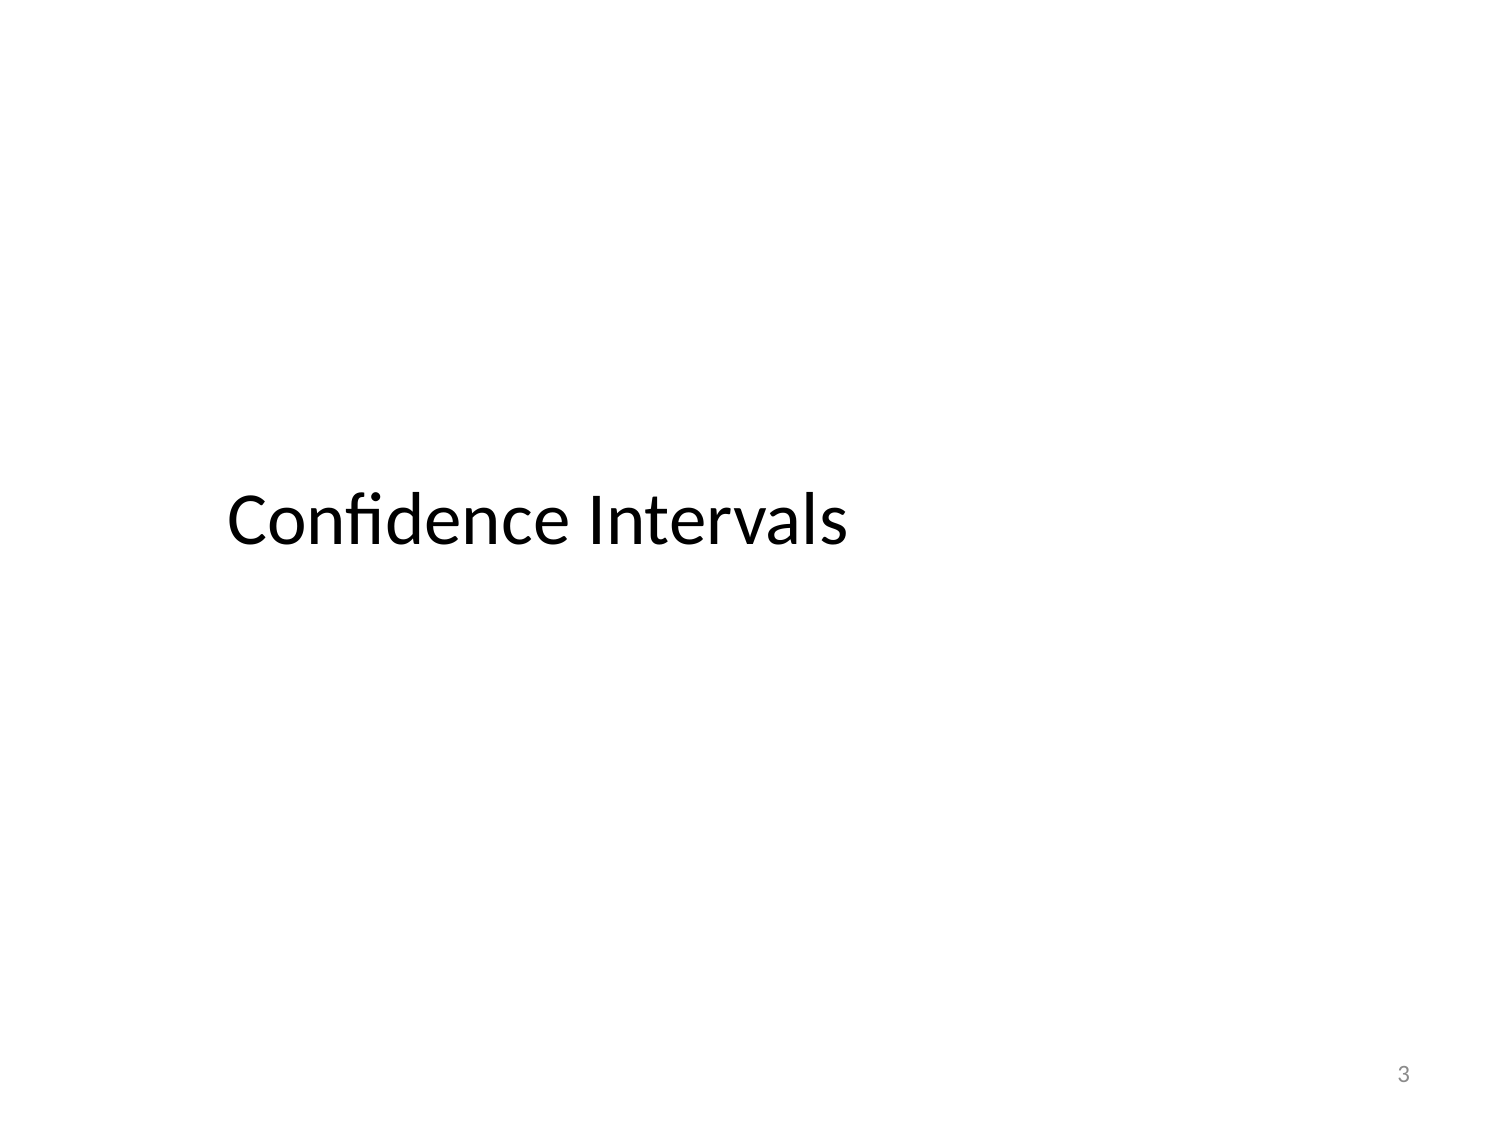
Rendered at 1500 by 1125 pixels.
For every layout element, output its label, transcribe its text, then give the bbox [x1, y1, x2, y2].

text_box Confidence Intervals [212, 462, 1013, 568]
slide_number 3 [1074, 1042, 1425, 1103]
